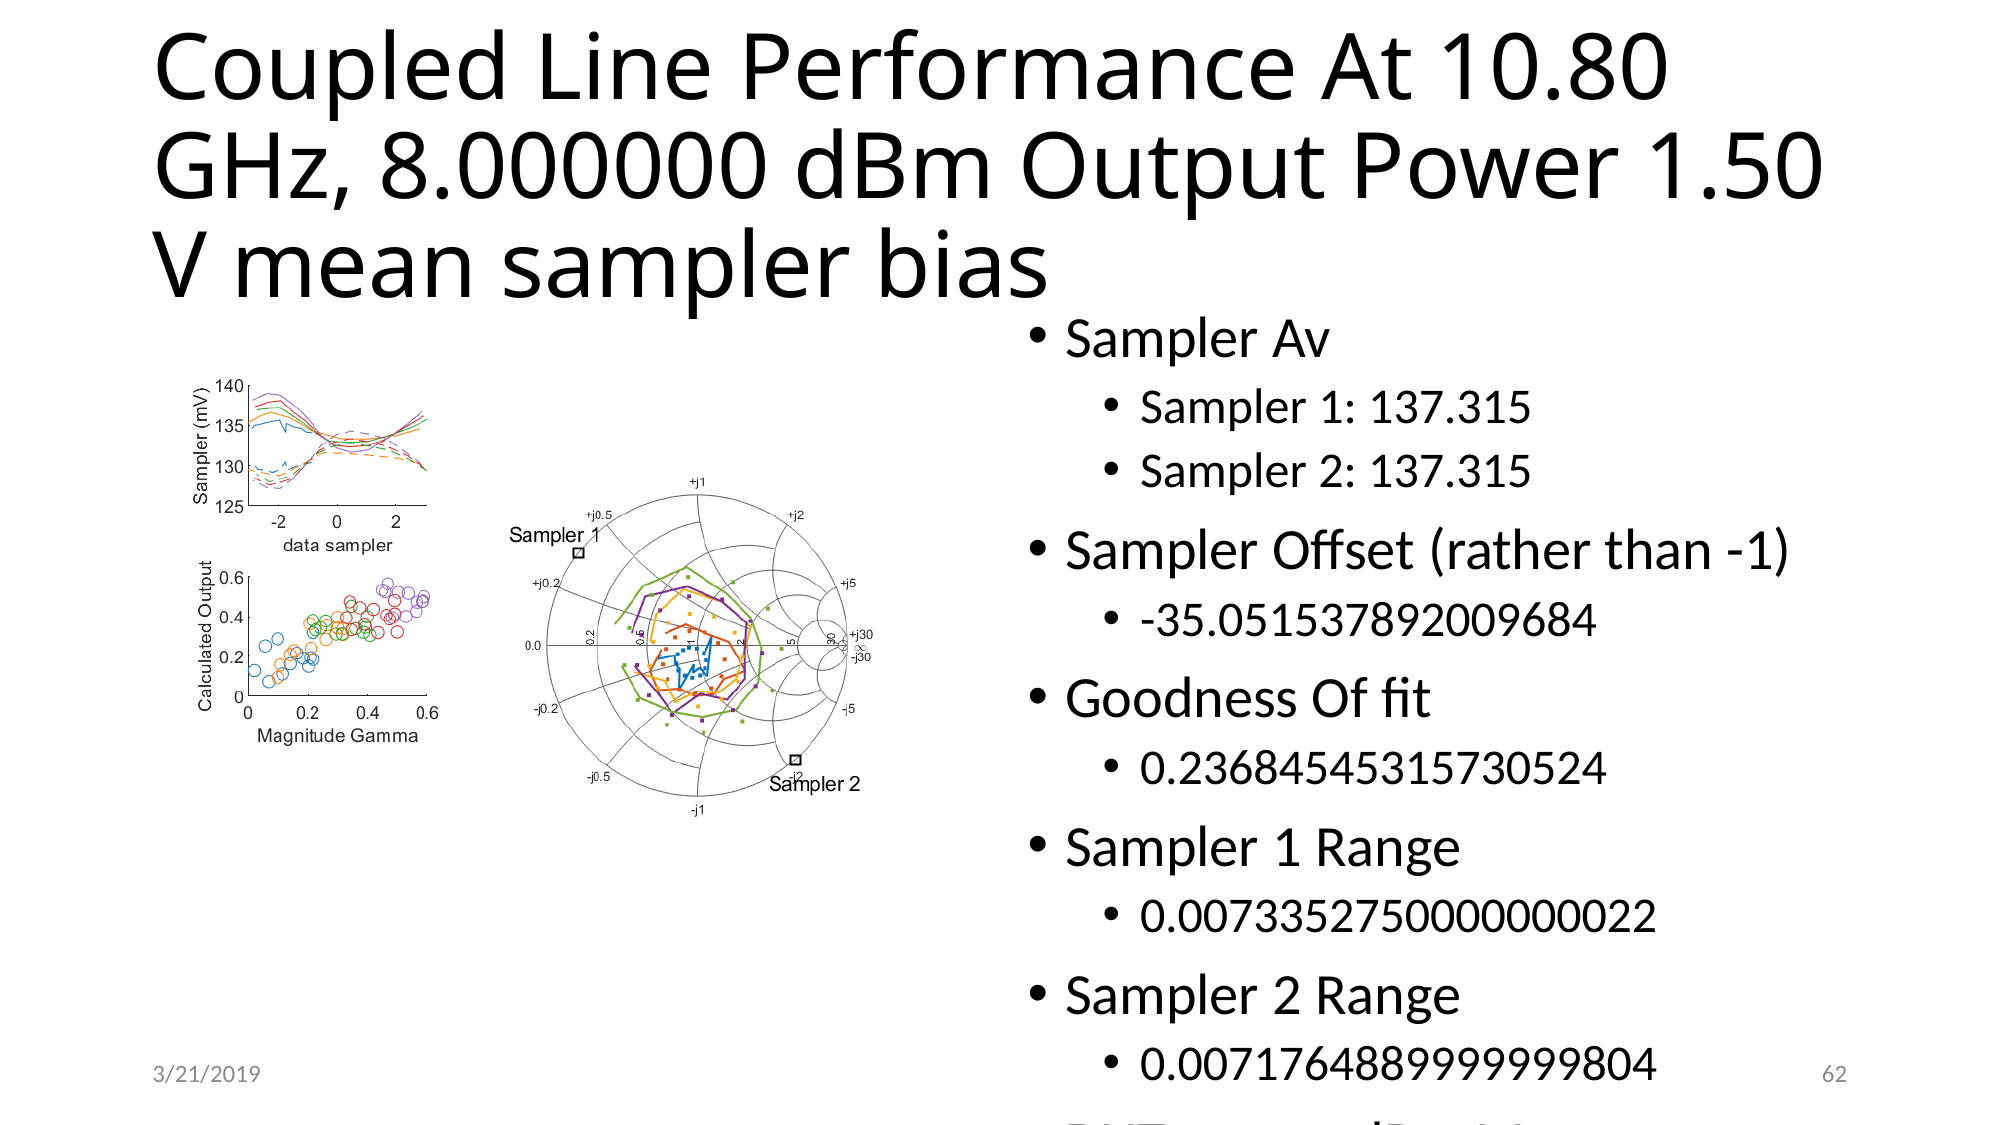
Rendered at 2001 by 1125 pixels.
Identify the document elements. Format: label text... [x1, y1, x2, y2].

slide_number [137, 1042, 588, 1103]
list Sampler Av Sampler 1: 137.315 Sampler 2: 137.315 Sampler Offset (rather than -1) -35.051537892009684 Goodness Of fit 0.23684545315730524 Sampler 1 Range 0.0073352750000000022 Sampler 2 Range 0.0071764889999999804 DUT output dBm Mean 7.985825798812983 DUT input dBm Mean 8.4292806299427792 RMS Error 0.089124803578059353 [1012, 299, 1863, 1014]
title Coupled Line Performance At 10.80 GHz, 8.000000 dBm Output Power 1.50 V mean sampler bias [137, 59, 1863, 278]
slide_number ‹#› [1412, 1042, 1863, 1103]
footer [662, 1042, 1338, 1103]
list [137, 337, 988, 975]
